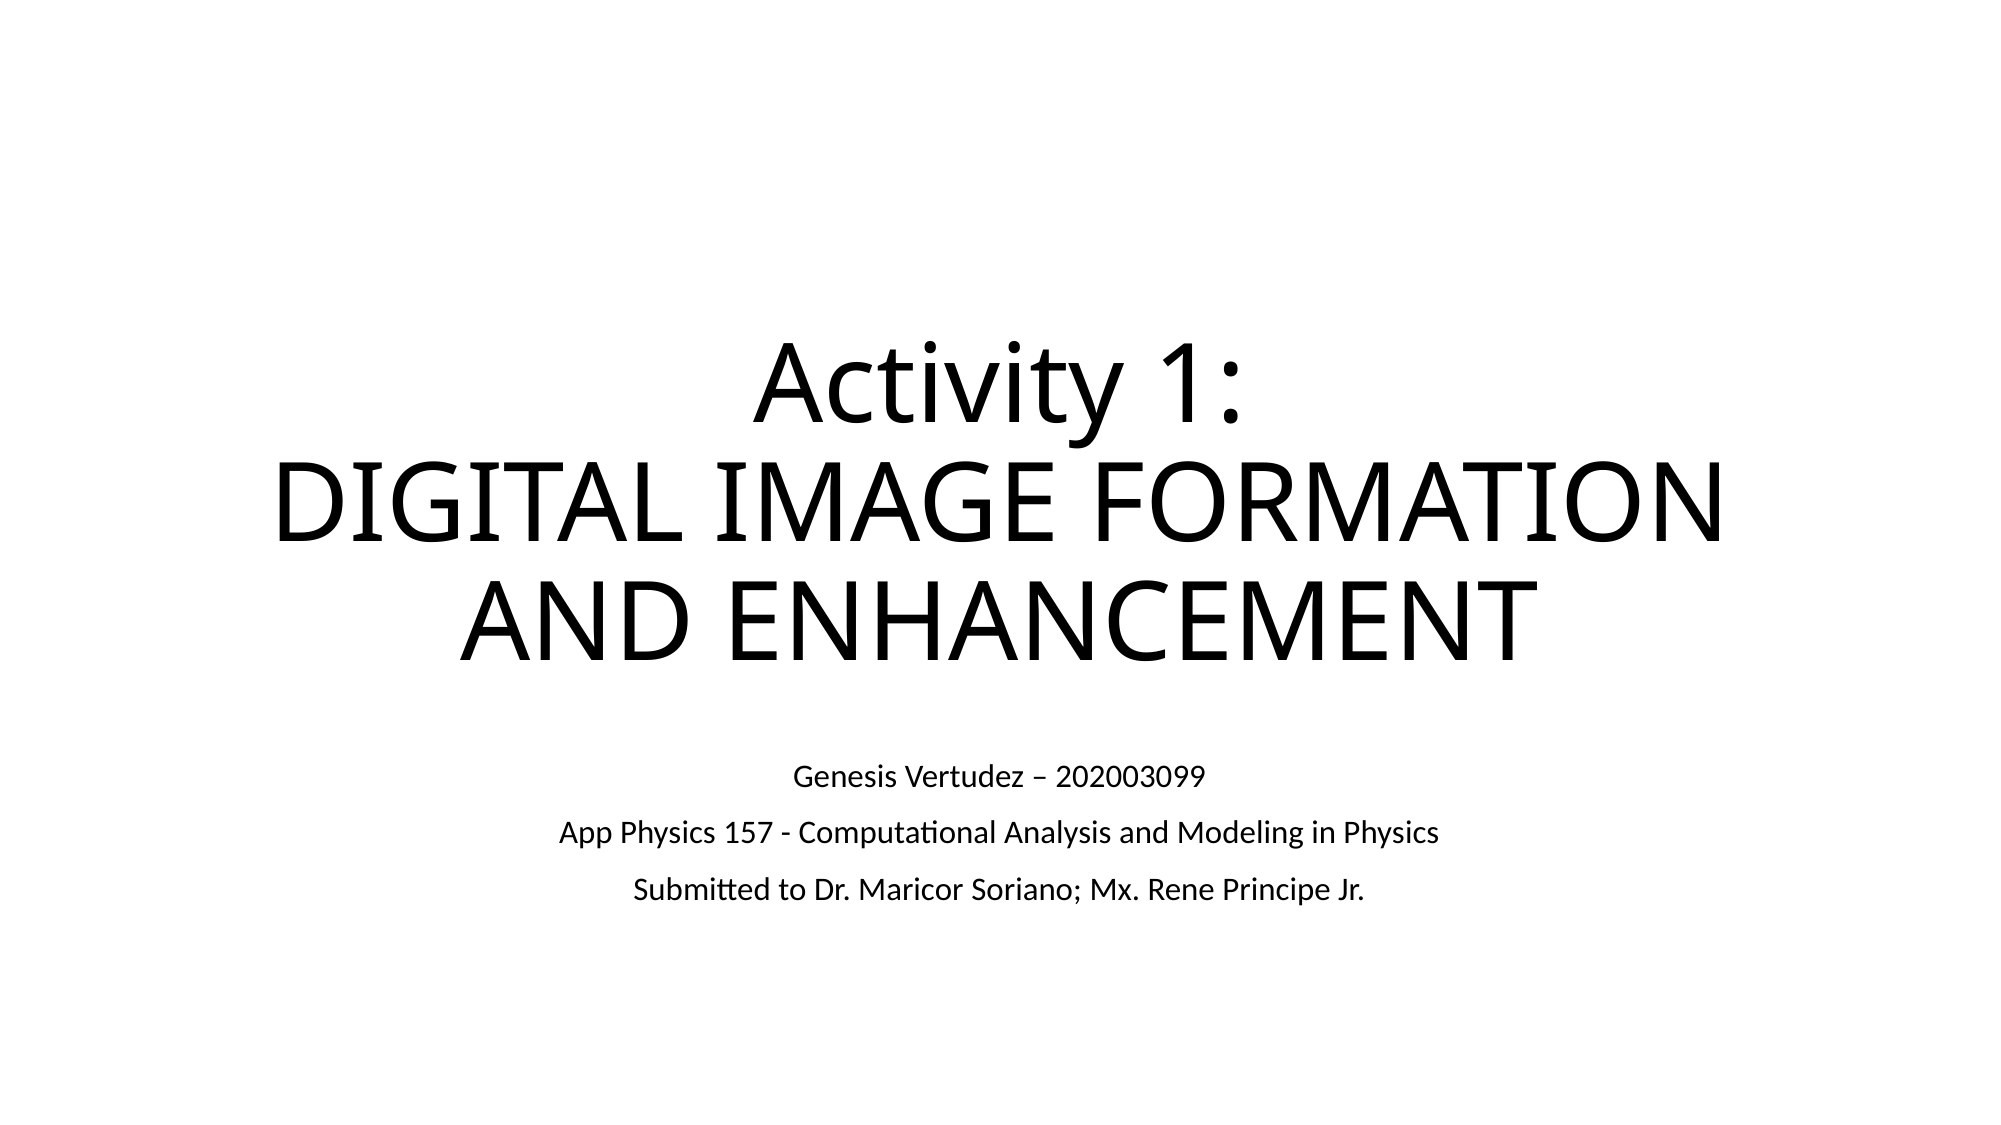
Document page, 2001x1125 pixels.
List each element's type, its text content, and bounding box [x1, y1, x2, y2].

subtitle Genesis Vertudez – 202003099 App Physics 157 - Computational Analysis and Modeling in Physics Submitted to Dr. Maricor Soriano; Mx. Rene Principe Jr. [249, 751, 1750, 915]
title Activity 1: DIGITAL IMAGE FORMATION AND ENHANCEMENT [249, 299, 1750, 692]
